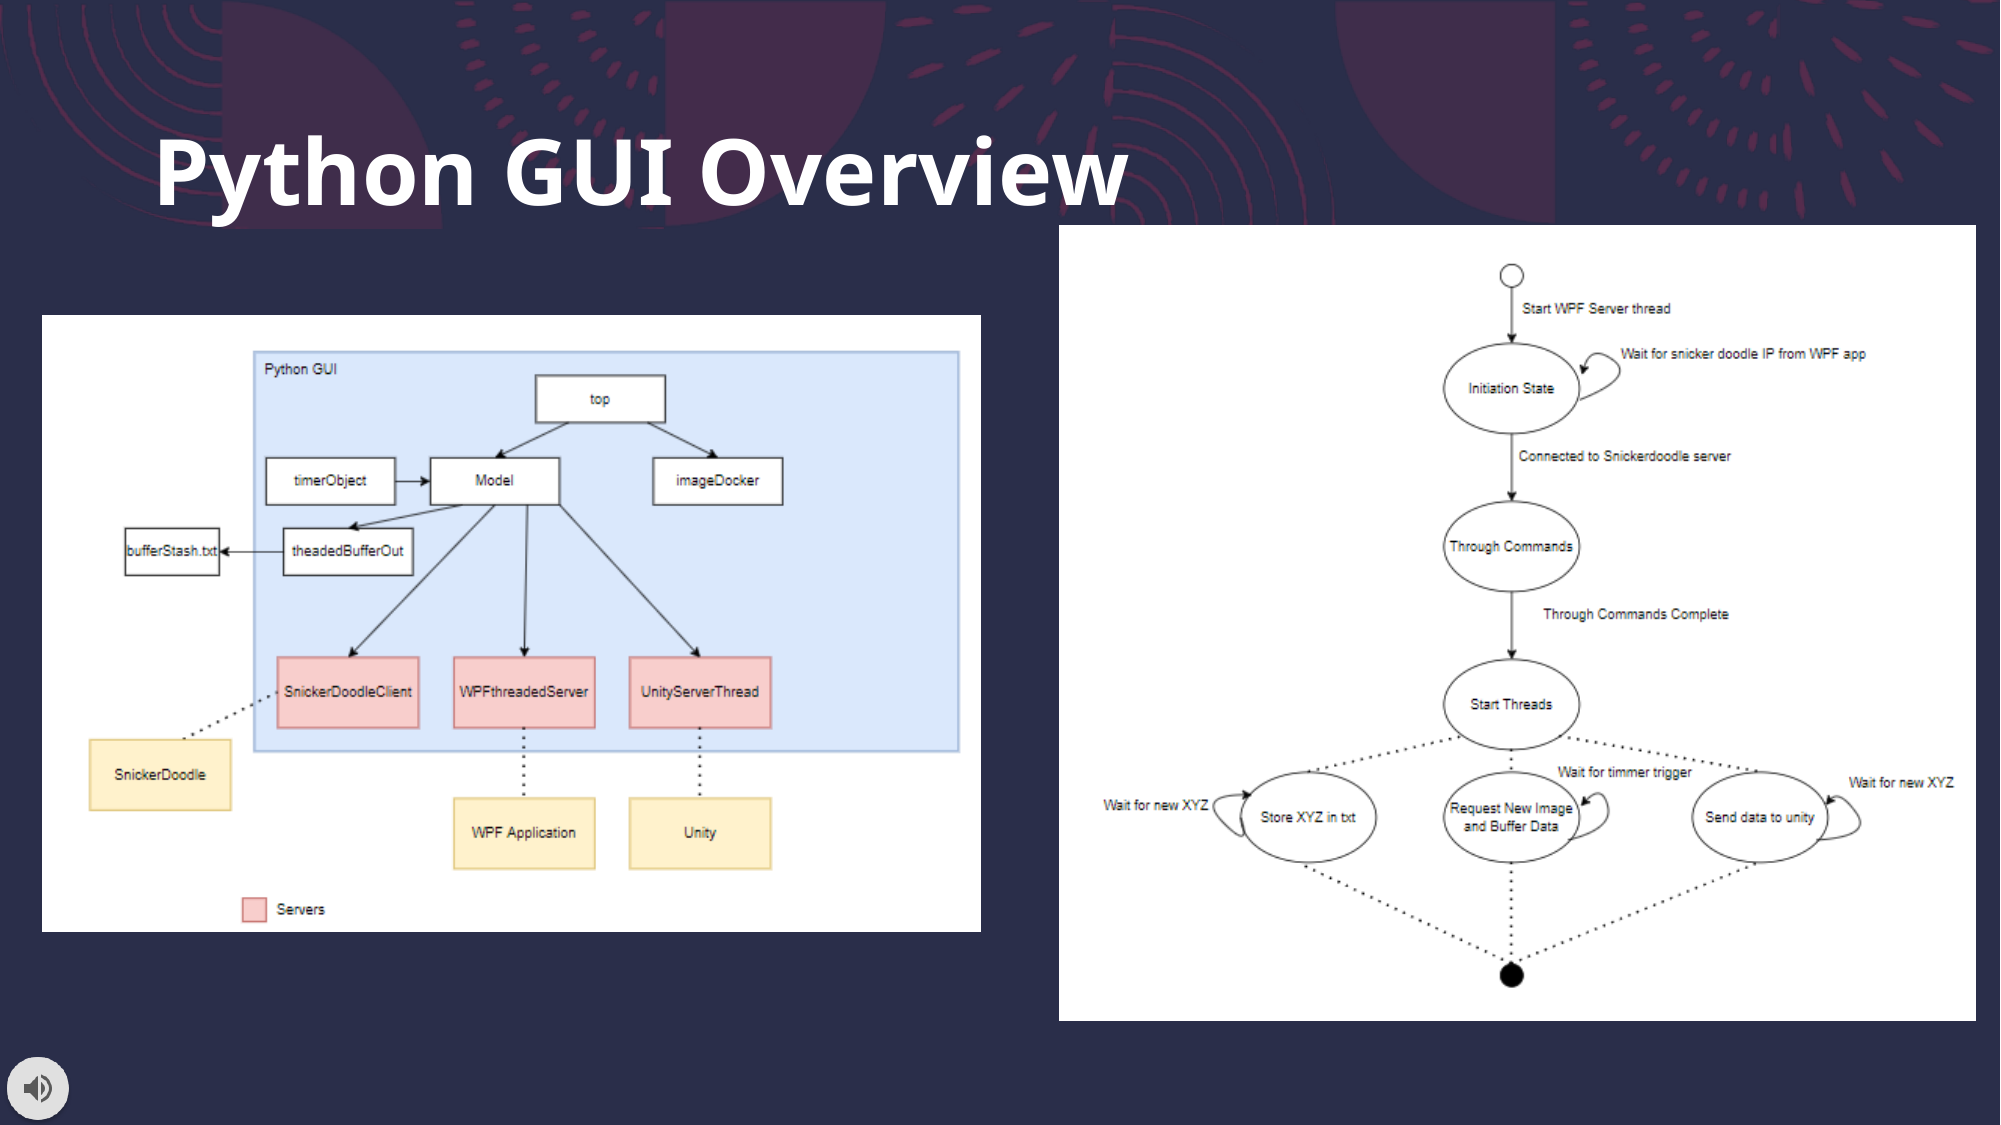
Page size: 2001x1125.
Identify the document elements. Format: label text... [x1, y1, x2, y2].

title Python GUI Overview [137, 60, 1863, 278]
picture [0, 1050, 76, 1125]
picture [1059, 225, 1976, 1022]
picture [42, 315, 981, 932]
